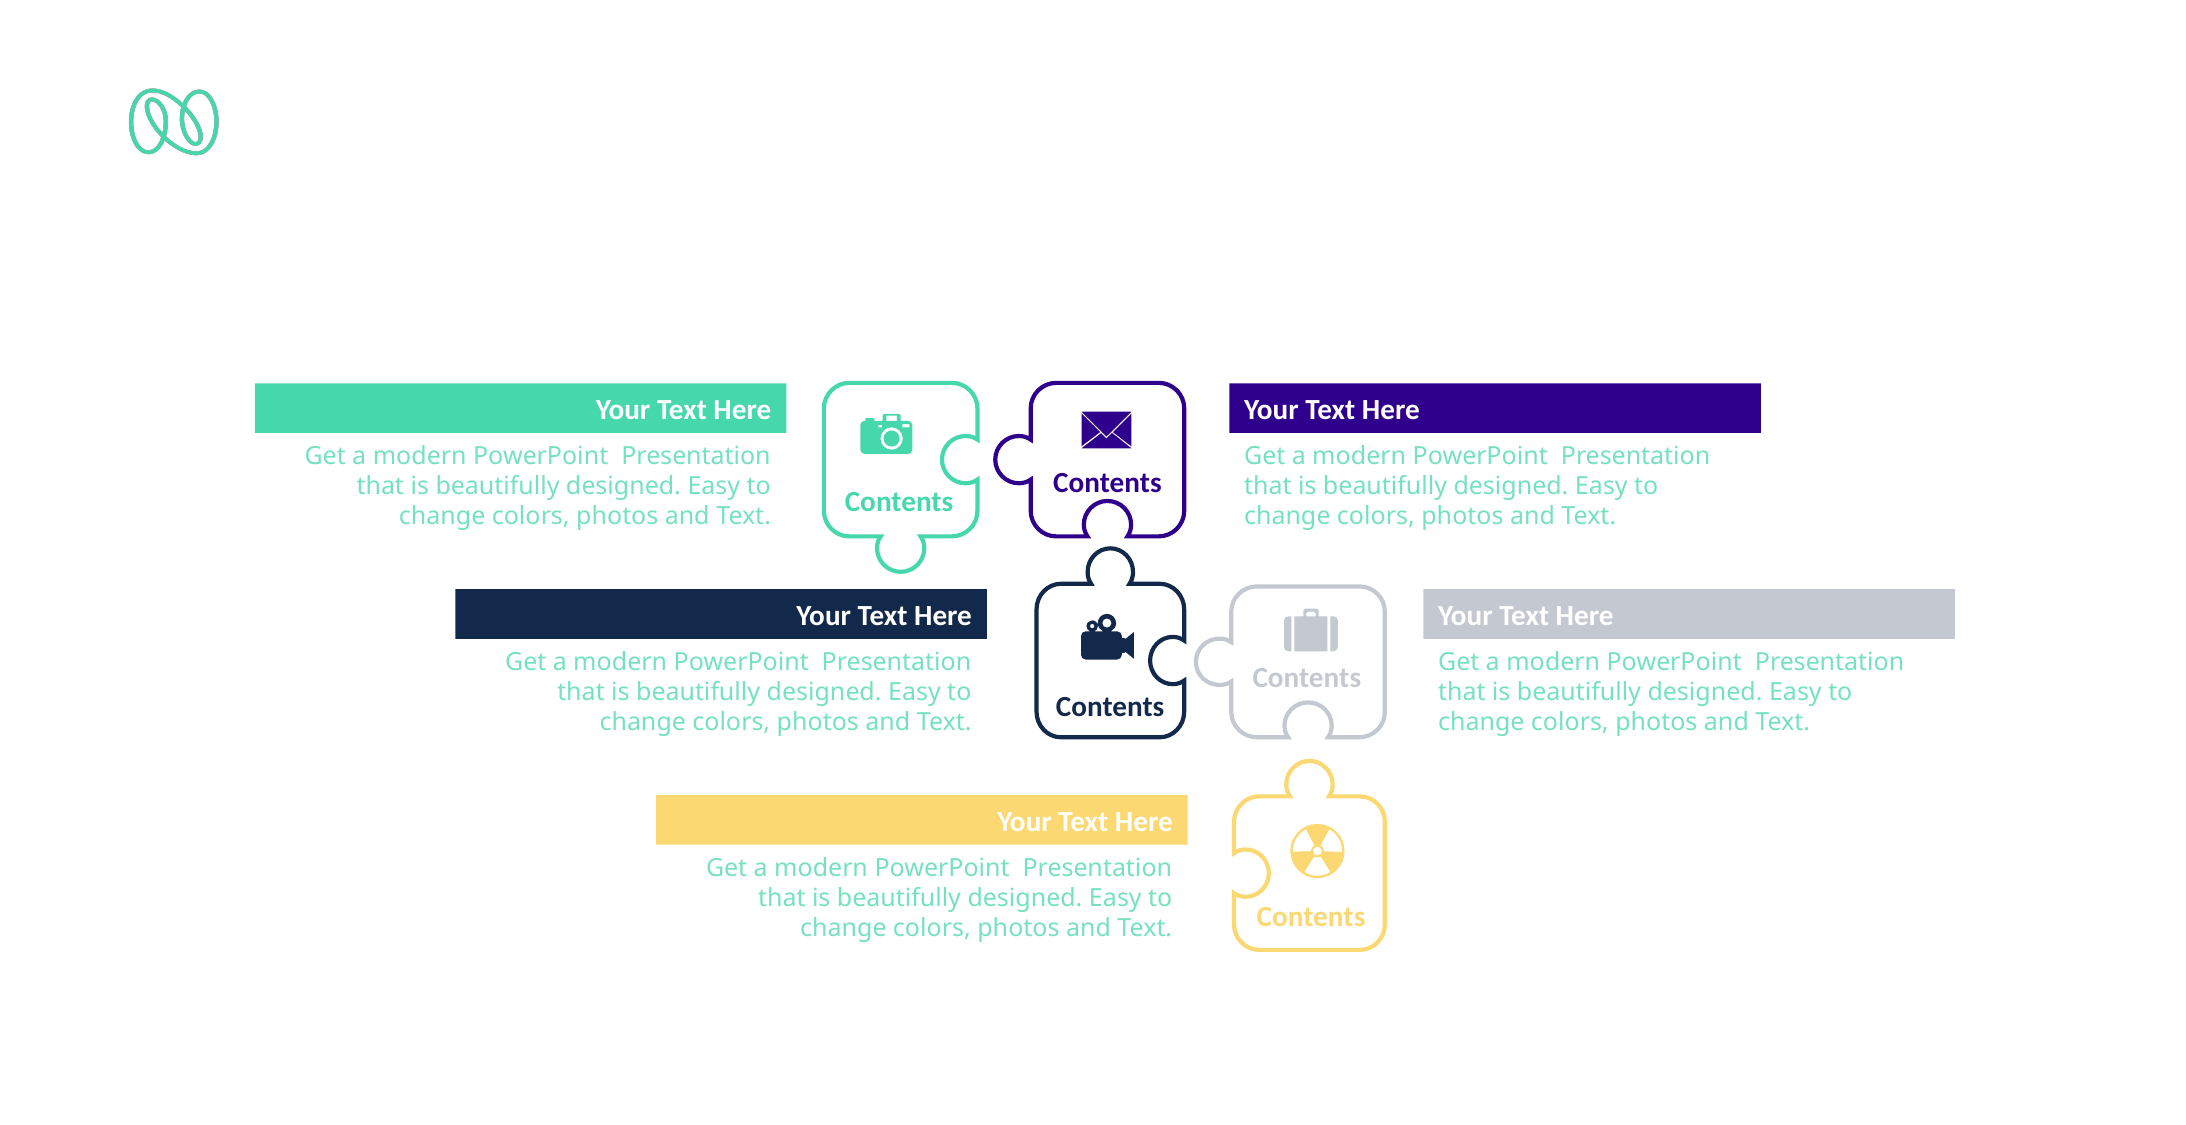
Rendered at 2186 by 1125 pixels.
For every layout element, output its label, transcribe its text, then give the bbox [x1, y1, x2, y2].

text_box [1229, 383, 1761, 539]
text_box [254, 383, 787, 539]
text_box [1423, 589, 1955, 745]
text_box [823, 382, 1385, 950]
picture [103, 62, 250, 180]
text_box Contents [1385, 889, 1390, 940]
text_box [656, 795, 1188, 951]
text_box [455, 589, 987, 745]
